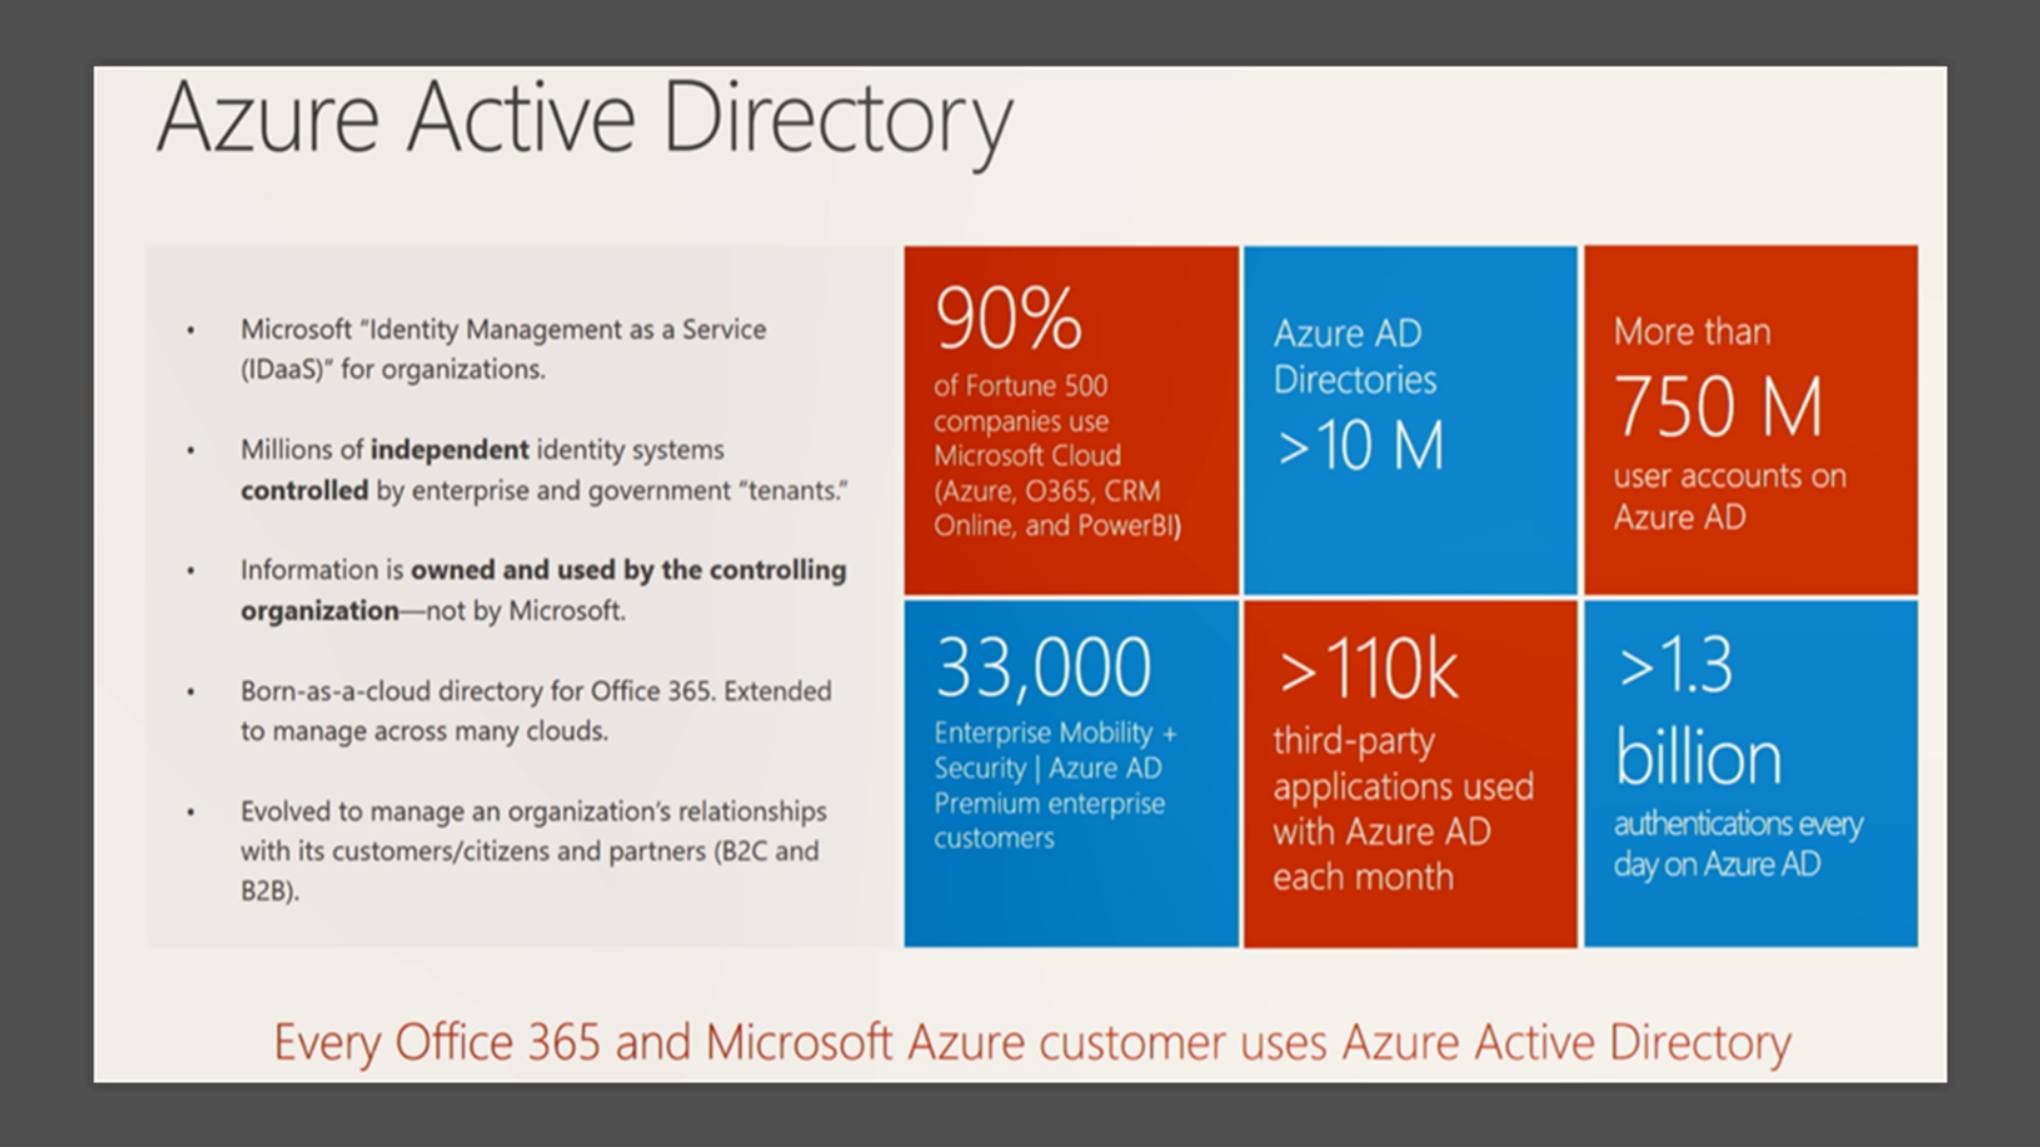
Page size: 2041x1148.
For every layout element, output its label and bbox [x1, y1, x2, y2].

picture [82, 53, 1958, 1094]
